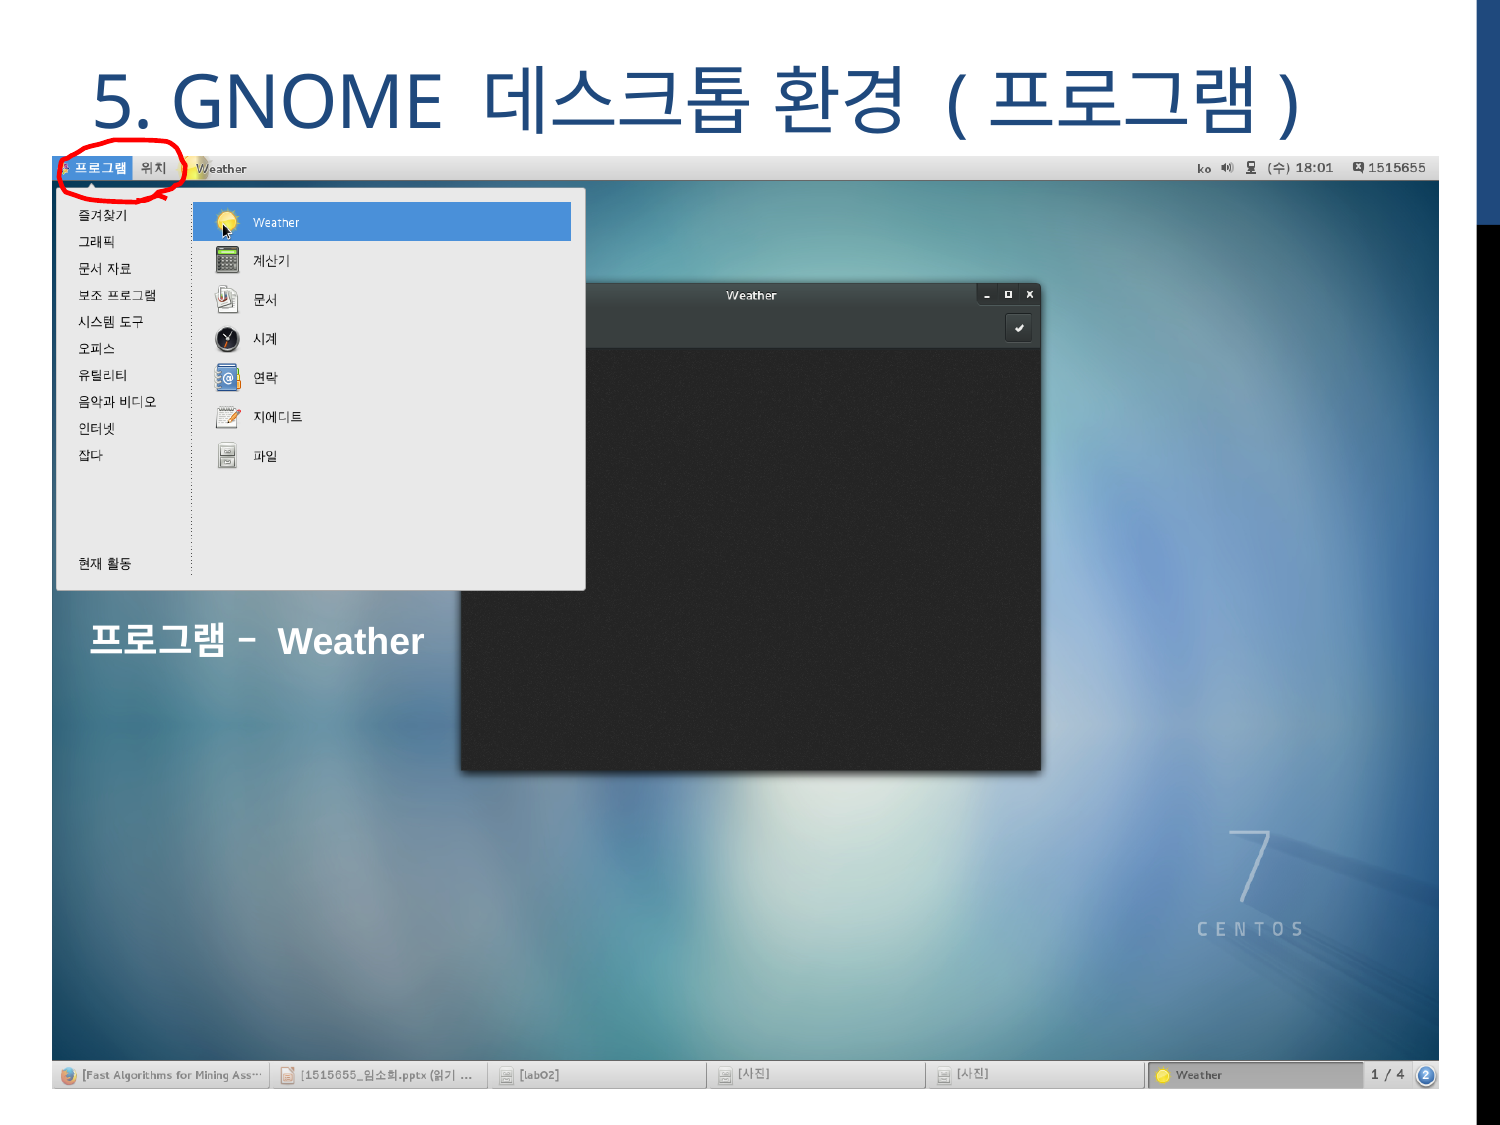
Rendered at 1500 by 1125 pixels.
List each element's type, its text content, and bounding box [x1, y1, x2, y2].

text_box [77, 137, 181, 150]
title 5. GNOME 데스크톱 환경 (프로그램) [76, 19, 1414, 150]
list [51, 156, 1439, 1090]
